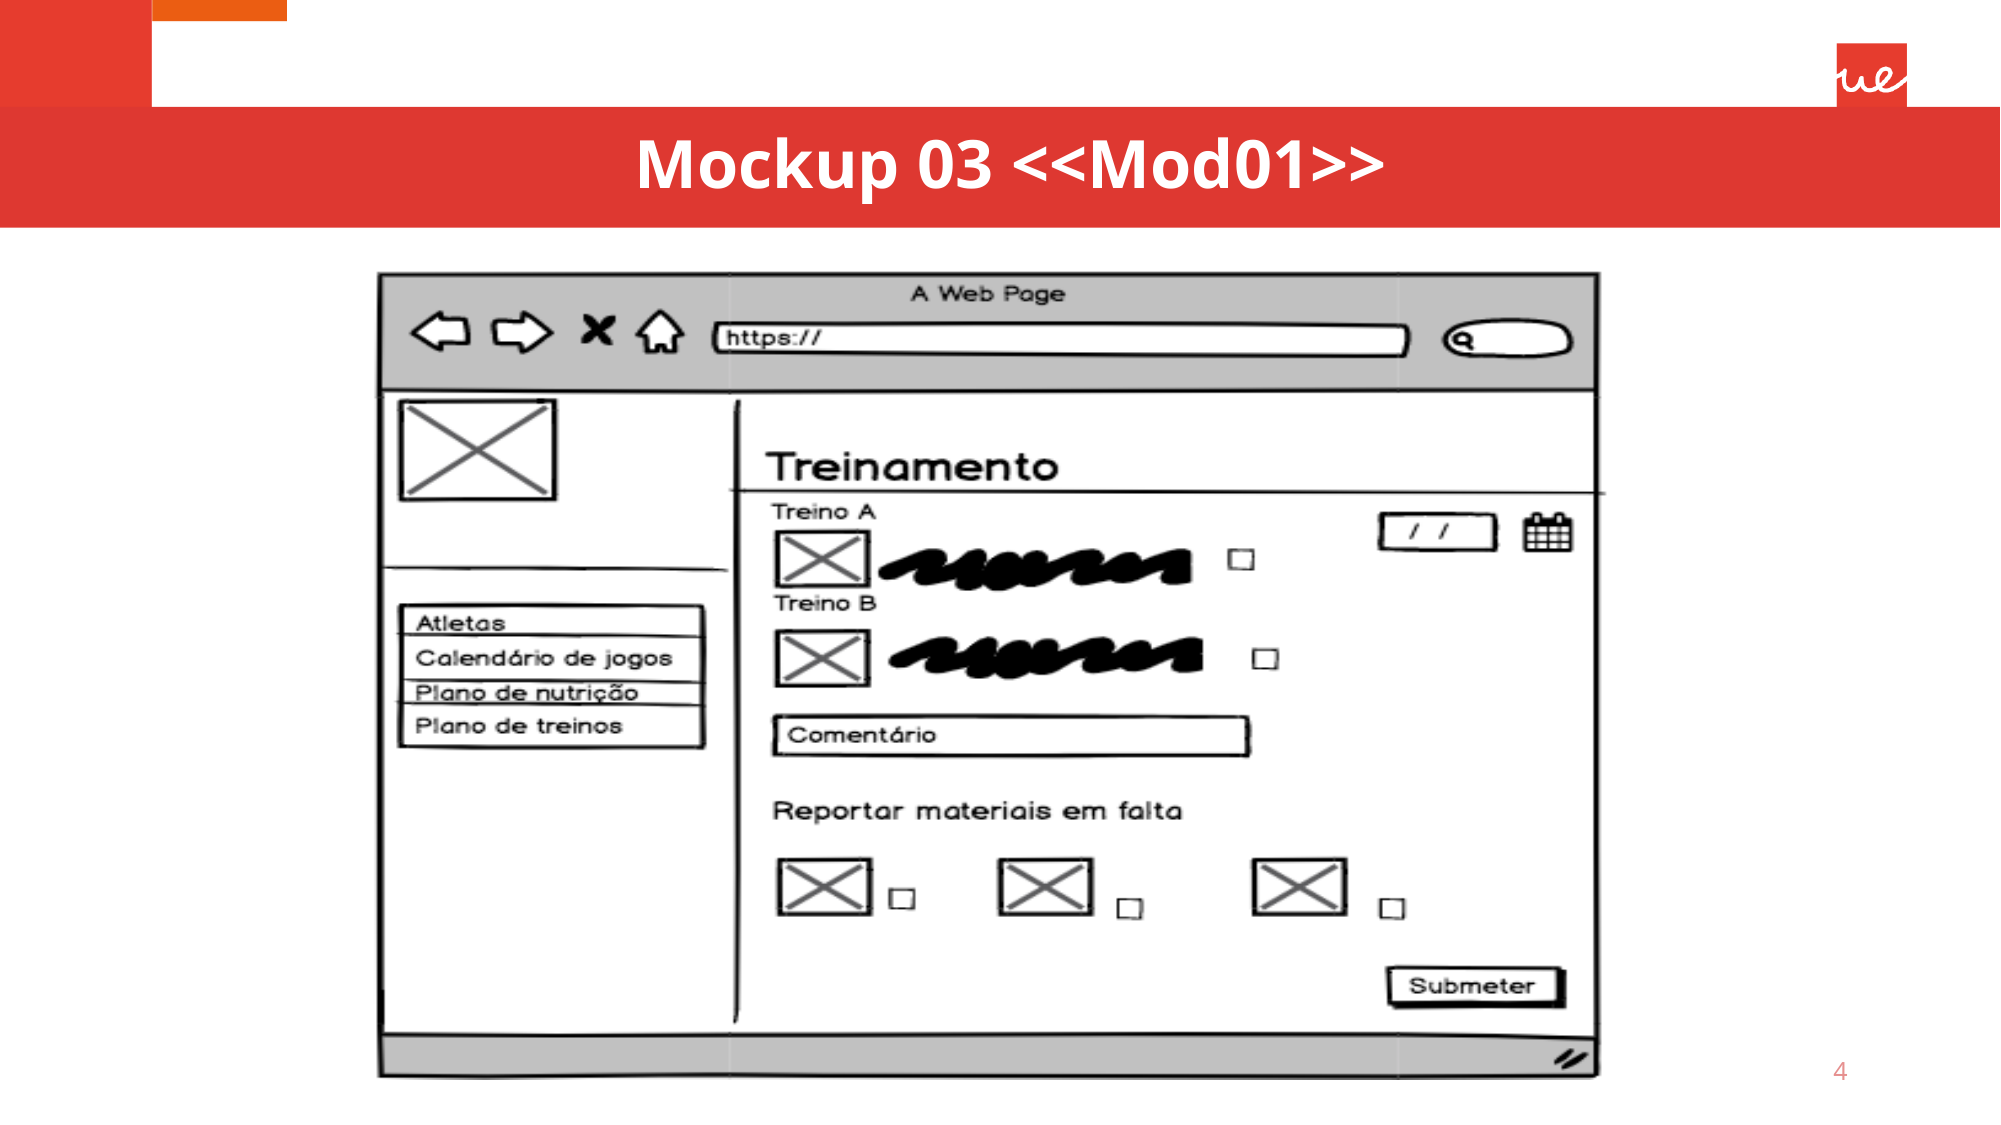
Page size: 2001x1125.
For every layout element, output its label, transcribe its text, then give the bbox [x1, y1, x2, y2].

slide_number 4 [1412, 1042, 1863, 1103]
picture [0, 0, 287, 106]
text_box [0, 106, 2000, 229]
title Mockup 03 <<Mod01>> [91, 105, 1931, 228]
picture [367, 265, 1614, 1080]
picture [1826, 34, 1916, 105]
